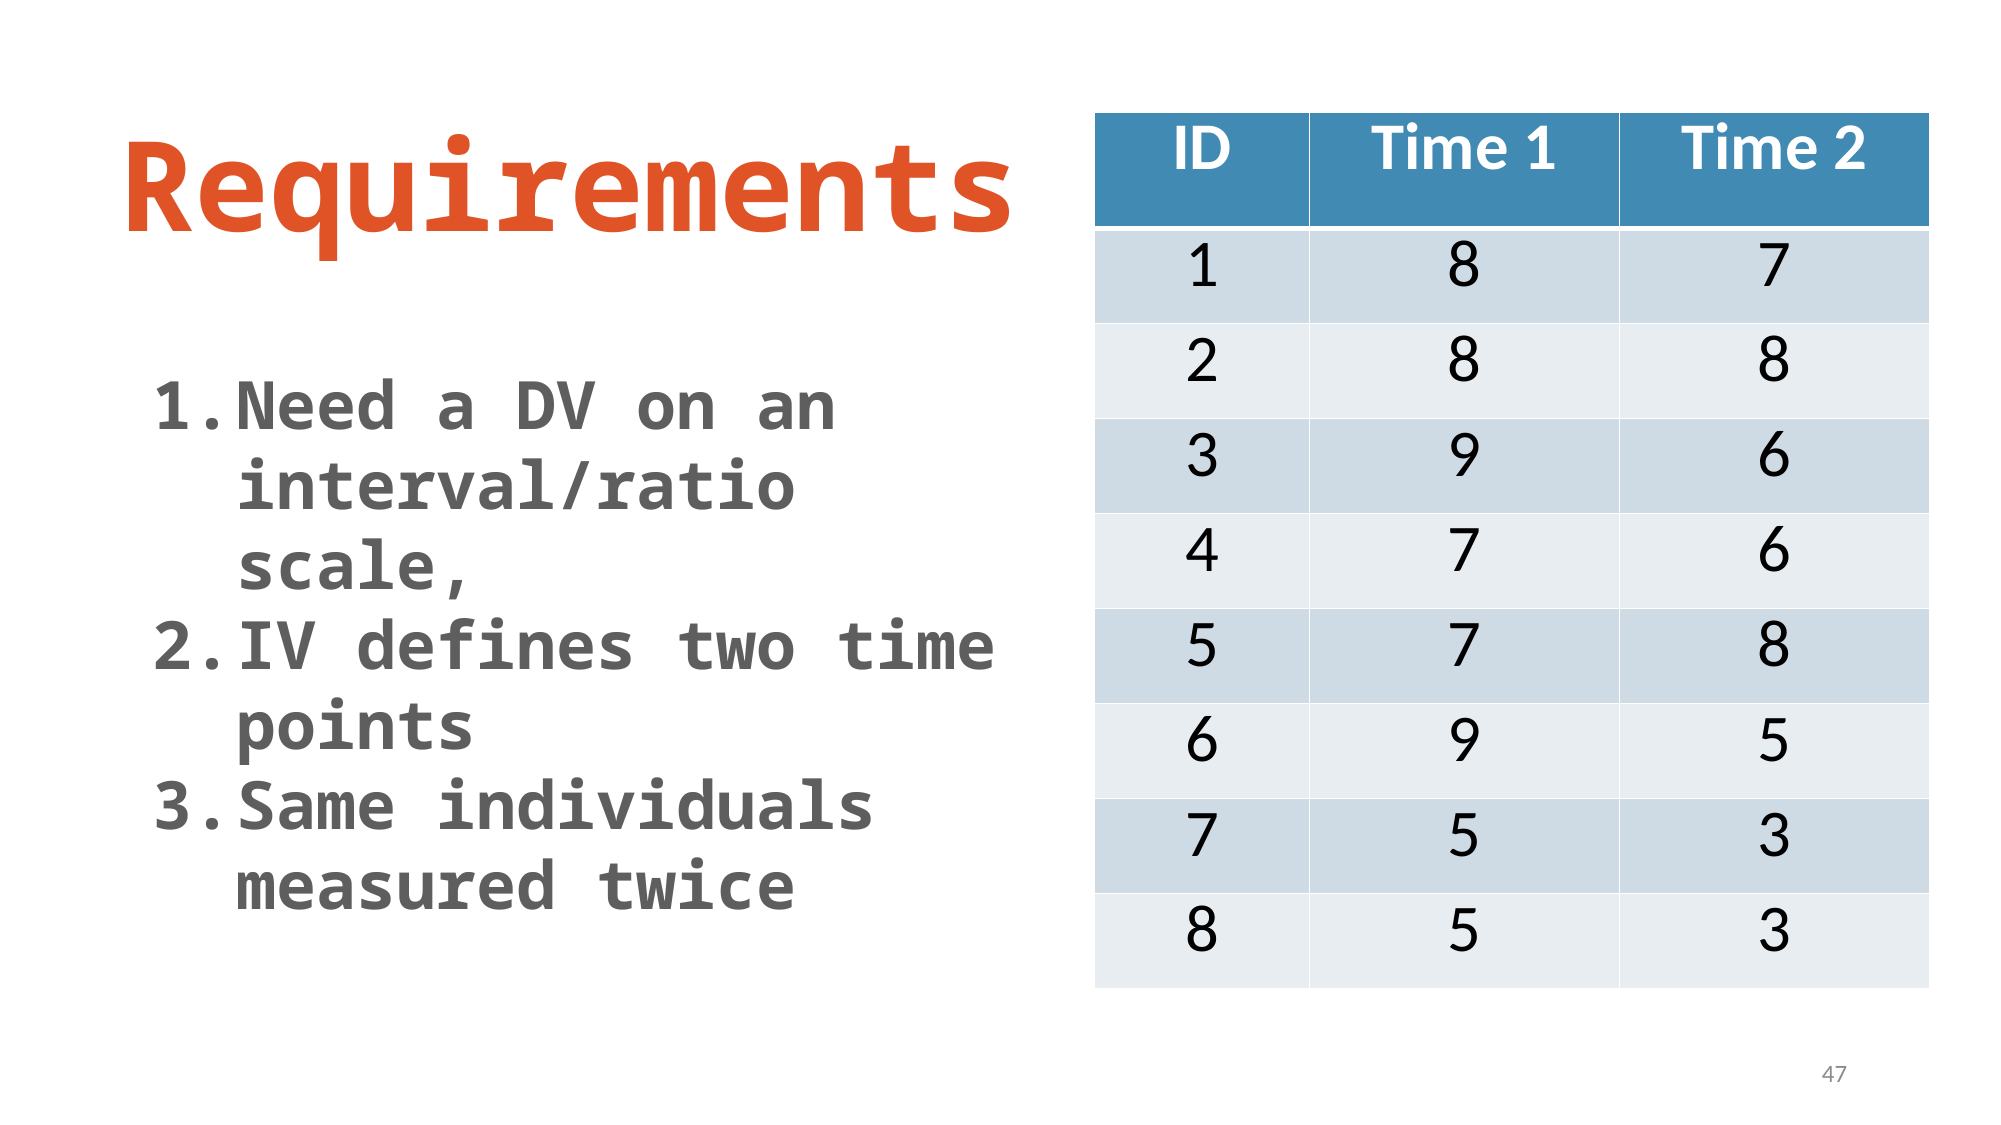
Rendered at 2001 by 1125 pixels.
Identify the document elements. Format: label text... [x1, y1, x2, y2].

table_cell 8 [1310, 324, 1619, 418]
text_box Need a DV on an interval/ratio scale, IV defines two time points Same individuals measured twice [137, 355, 1039, 930]
table_cell 7 [1310, 609, 1619, 703]
table_header Time 1 [1310, 113, 1619, 226]
table_cell 9 [1310, 419, 1619, 513]
table_cell 8 [1310, 231, 1619, 323]
table_cell 5 [1310, 894, 1619, 988]
table_cell 5 [1620, 704, 1929, 798]
slide_number 47 [1412, 1042, 1863, 1103]
table_cell 7 [1310, 514, 1619, 608]
table_cell 5 [1310, 799, 1619, 893]
table_cell 6 [1620, 514, 1929, 608]
table_cell 4 [1095, 514, 1309, 608]
table_cell 5 [1095, 609, 1309, 703]
table_cell 2 [1095, 324, 1309, 418]
table_cell 8 [1095, 894, 1309, 988]
table_cell 7 [1620, 231, 1929, 323]
table_cell 3 [1095, 419, 1309, 513]
table_cell 8 [1620, 324, 1929, 418]
table_cell 9 [1310, 704, 1619, 798]
table_cell 1 [1095, 231, 1309, 323]
table_cell 7 [1095, 799, 1309, 893]
table_cell 3 [1620, 799, 1929, 893]
table_cell 6 [1095, 704, 1309, 798]
table_cell 6 [1620, 419, 1929, 513]
table_header ID [1095, 113, 1309, 226]
table_header Time 2 [1620, 113, 1929, 226]
table_cell 3 [1620, 894, 1929, 988]
text_box Requirements [104, 98, 1034, 264]
table_cell 8 [1620, 609, 1929, 703]
